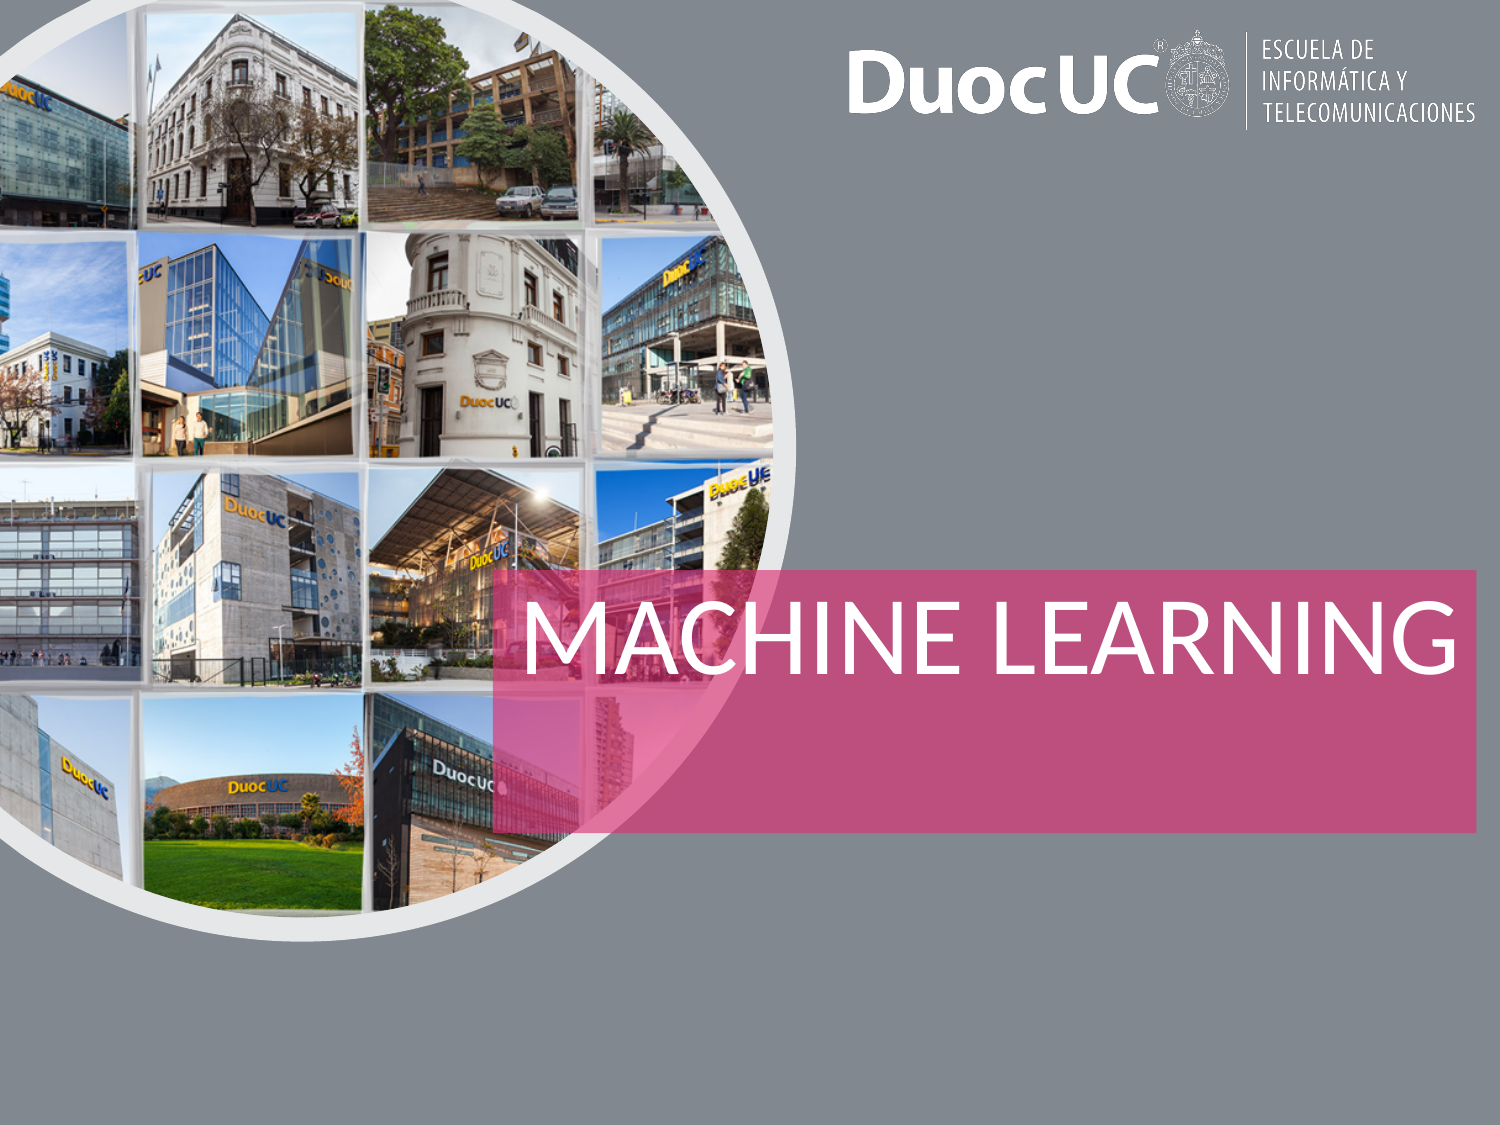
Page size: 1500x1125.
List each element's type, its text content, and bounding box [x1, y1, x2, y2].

picture [0, 0, 774, 918]
title MACHINE LEARNING [492, 570, 1477, 834]
picture [849, 30, 1475, 130]
